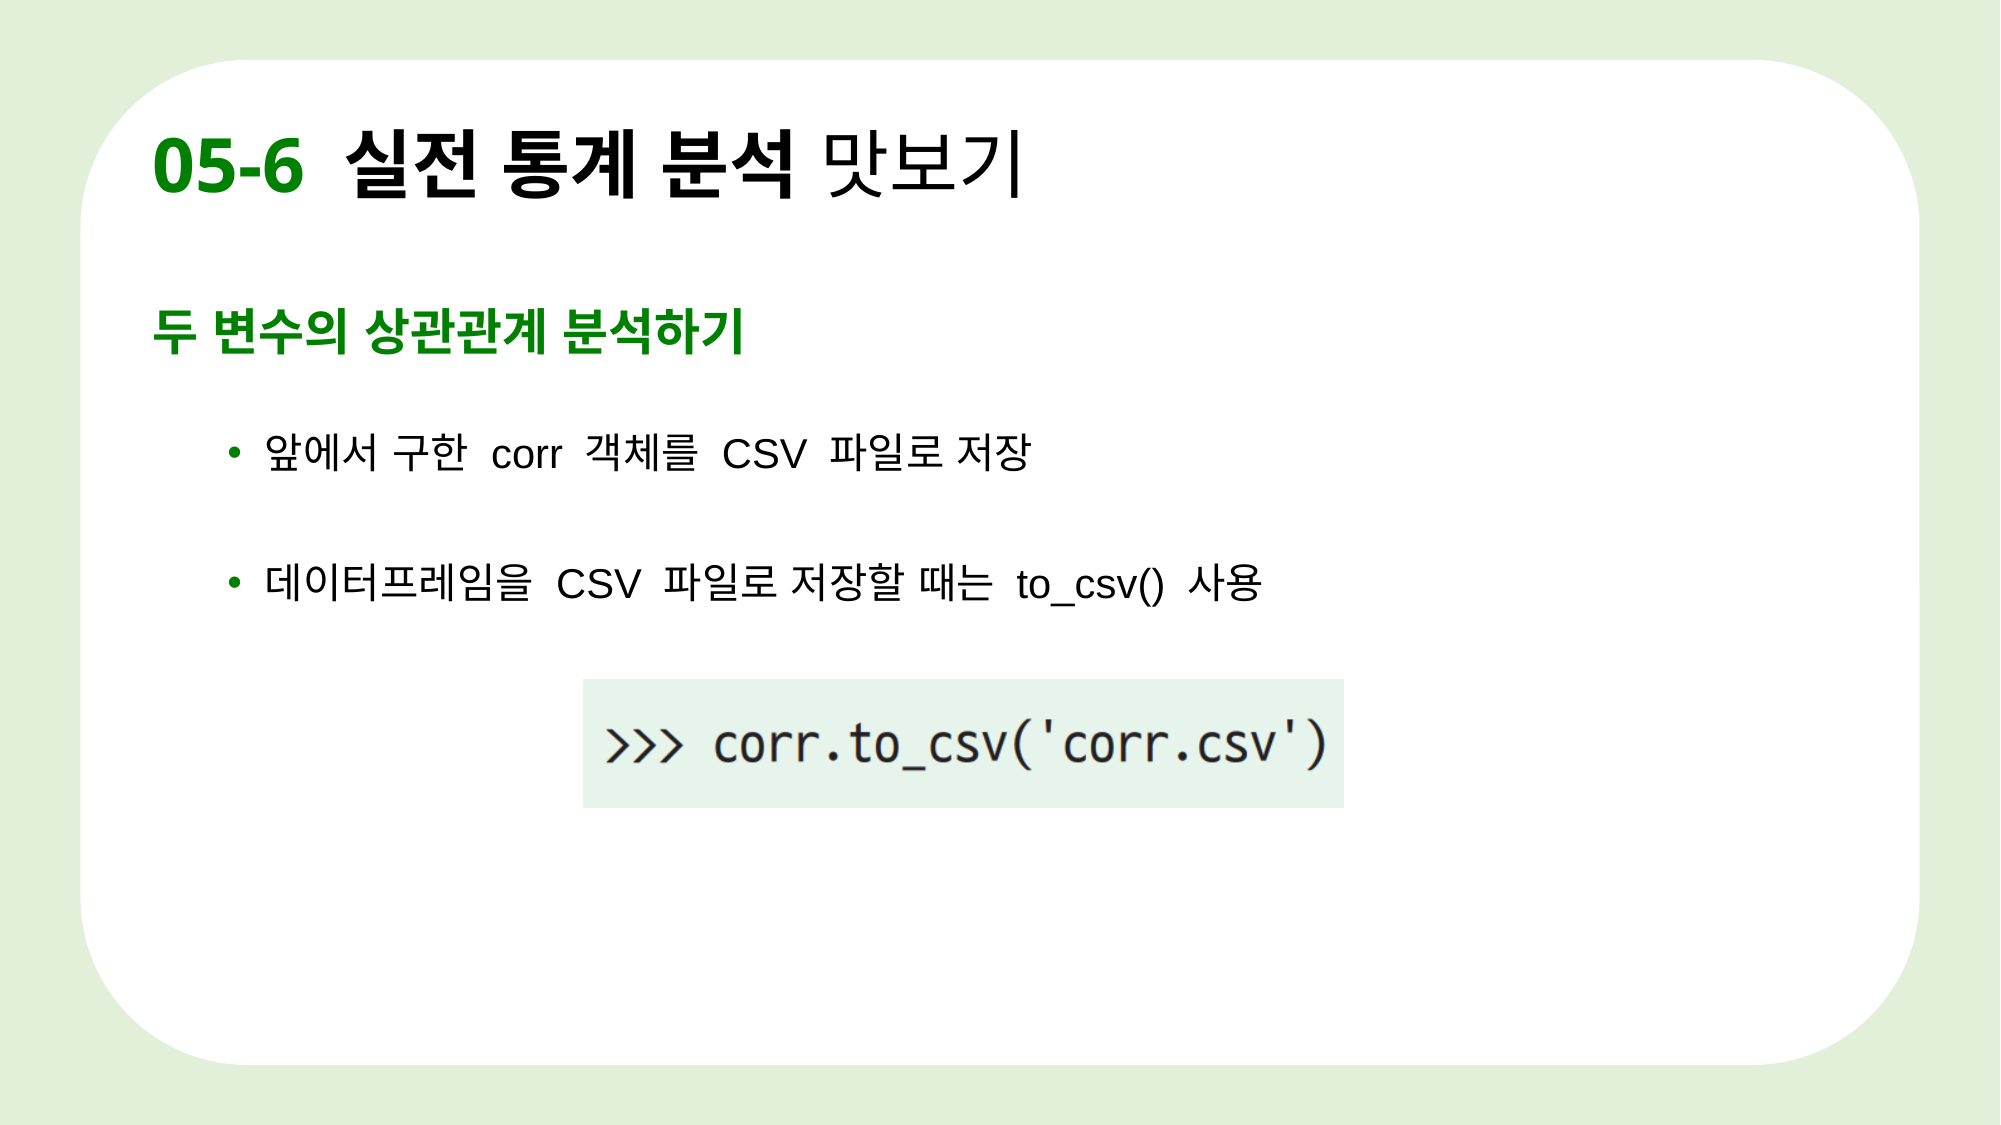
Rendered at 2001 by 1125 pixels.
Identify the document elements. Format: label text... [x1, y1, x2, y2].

list 두 변수의 상관관계 분석하기 앞에서 구한 corr 객체를 CSV 파일로 저장 데이터프레임을 CSV 파일로 저장할 때는 to_csv() 사용 [137, 299, 1863, 1014]
picture [583, 679, 1344, 808]
title 05-6 실전 통계 분석 맛보기 [137, 59, 1863, 278]
